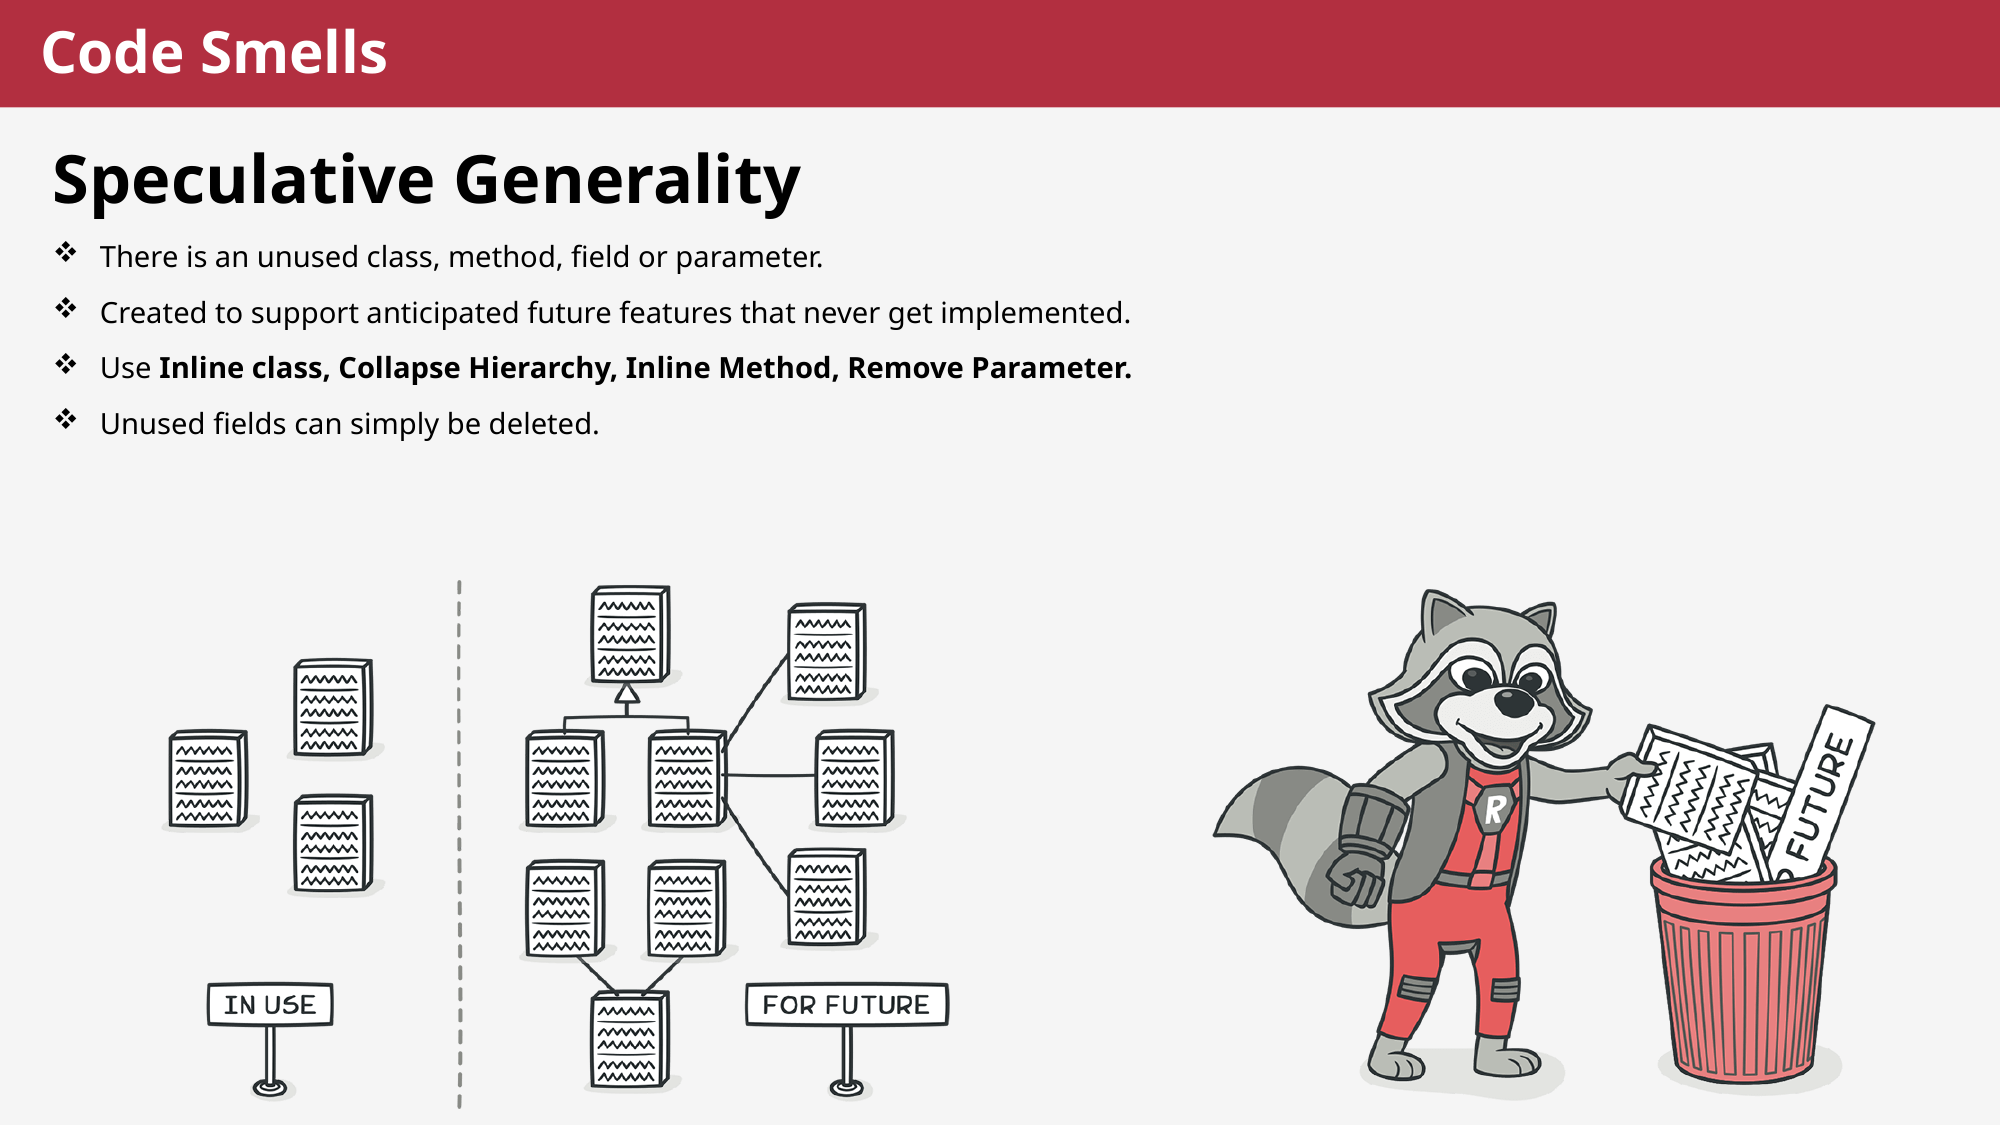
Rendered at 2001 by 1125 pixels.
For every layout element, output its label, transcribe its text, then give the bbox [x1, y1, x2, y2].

title Code Smells [40, 0, 1350, 95]
list Speculative Generality There is an unused class, method, field or parameter. Created to support anticipated future features that never get implemented. Use Inline class, Collapse Hierarchy, Inline Method, Remove Parameter. Unused fields can simply be deleted. [40, 129, 1931, 536]
picture [94, 577, 986, 1112]
picture [1101, 572, 2000, 1112]
